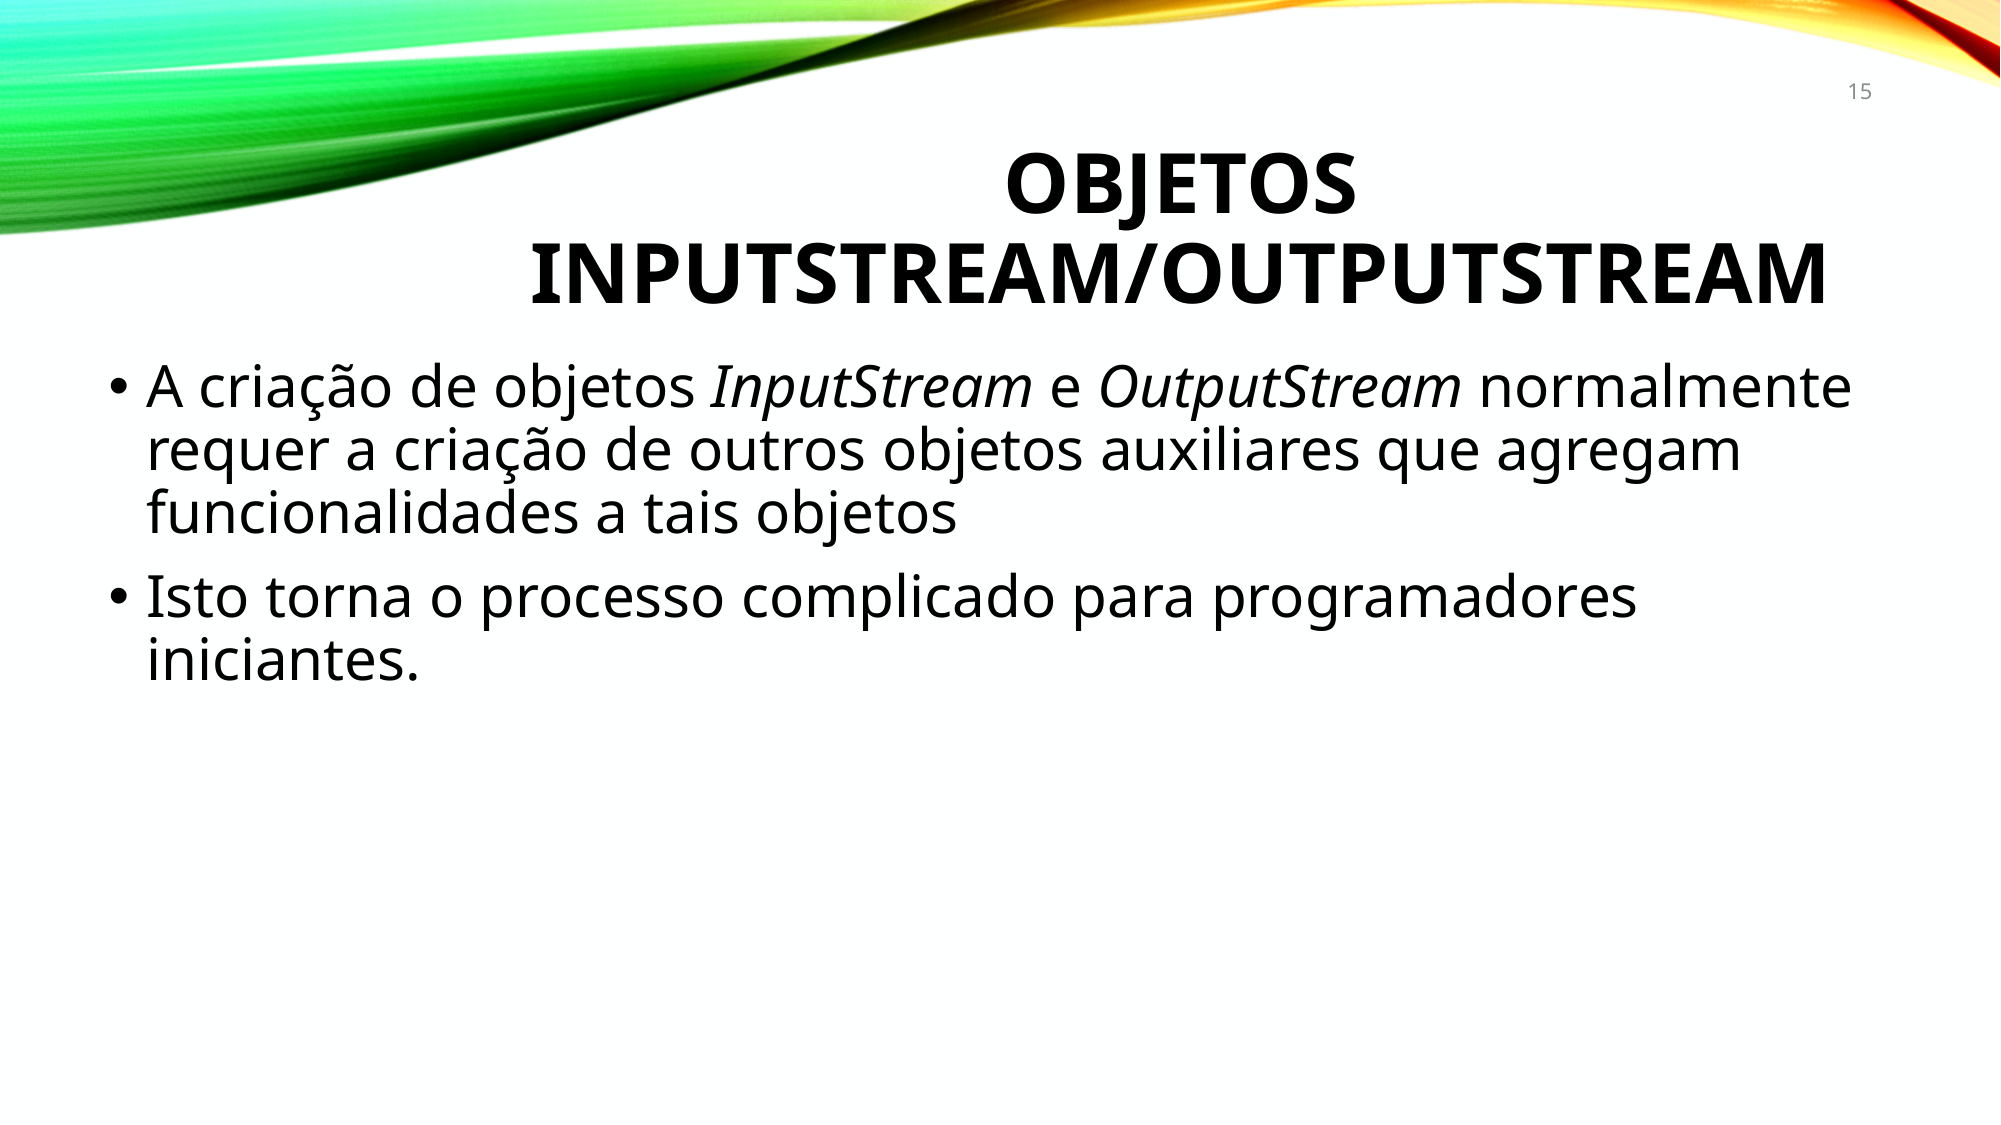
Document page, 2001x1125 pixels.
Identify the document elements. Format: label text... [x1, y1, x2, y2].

title Objetos InputStream/OutputStream [474, 125, 1888, 338]
list A criação de objetos InputStream e OutputStream normalmente requer a criação de outros objetos auxiliares que agregam funcionalidades a tais objetos Isto torna o processo complicado para programadores iniciantes. [93, 350, 1888, 1099]
picture [0, 0, 2000, 237]
slide_number 15 [1437, 62, 1888, 123]
